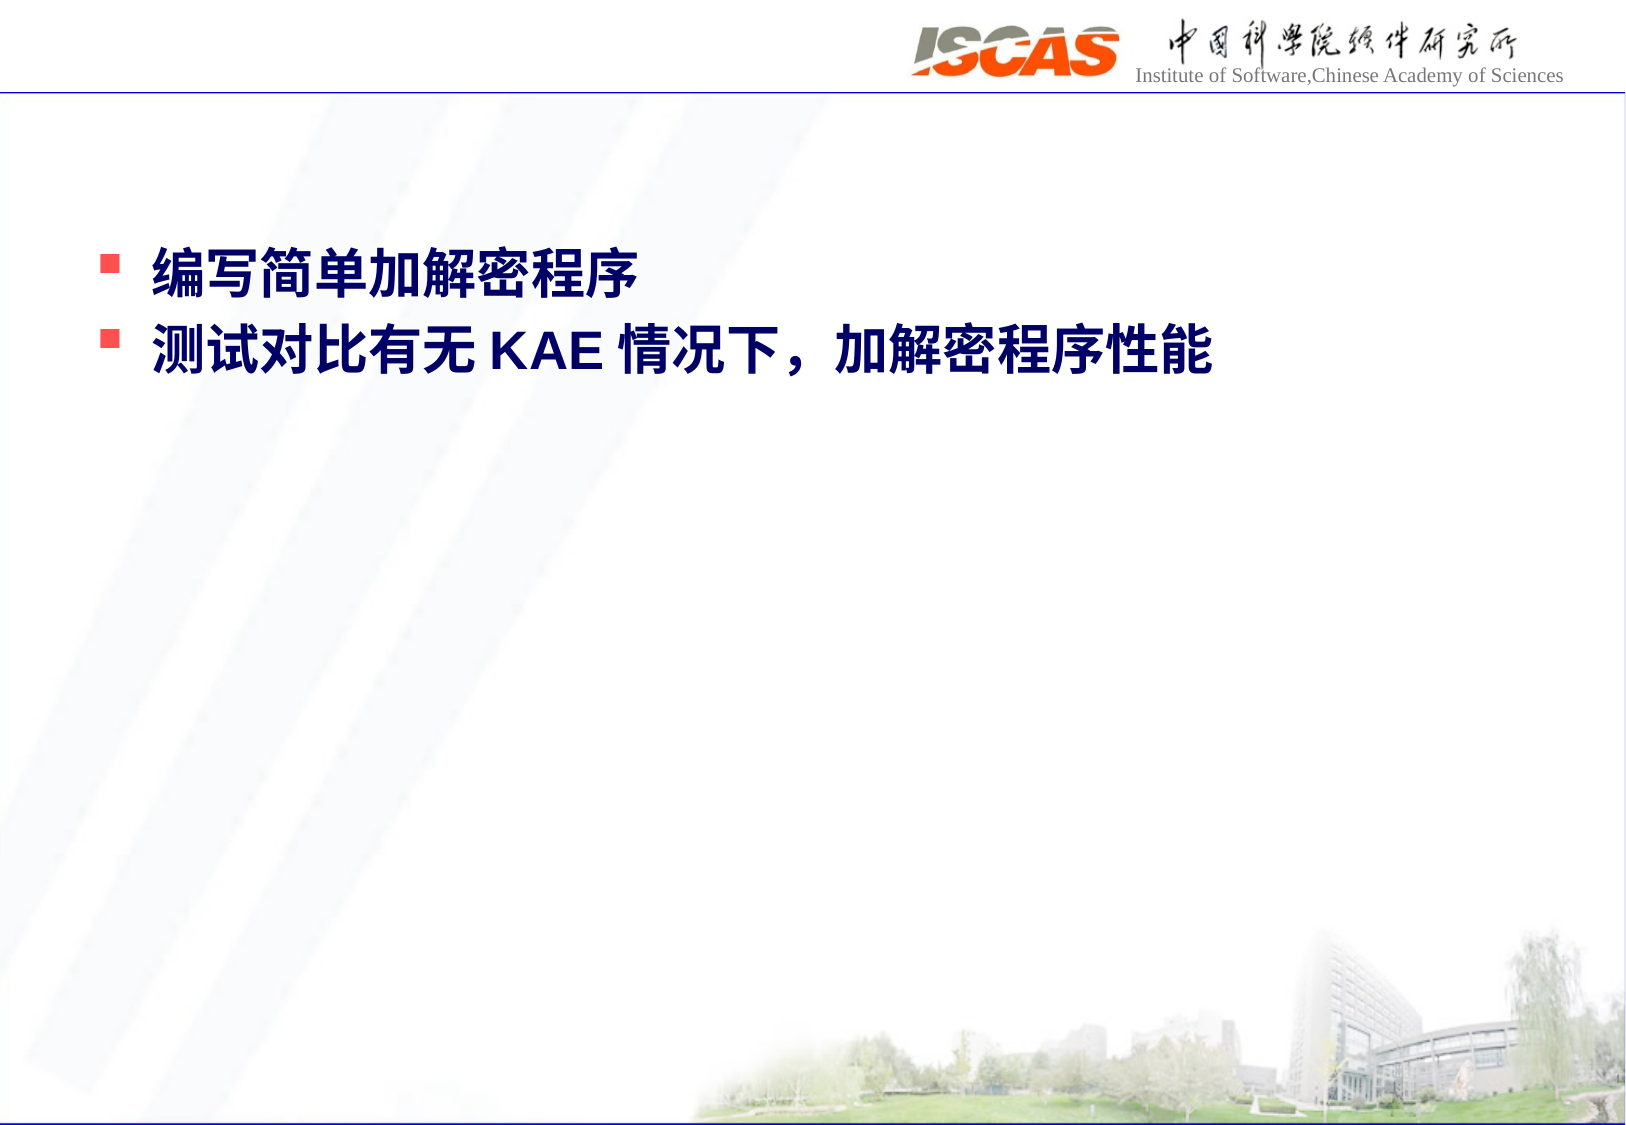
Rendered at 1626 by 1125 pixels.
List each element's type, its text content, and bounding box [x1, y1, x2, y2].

picture [1166, 15, 1519, 71]
picture [0, 92, 1626, 1125]
picture [907, 18, 1132, 87]
list 编写简单加解密程序 测试对比有无KAE情况下，加解密程序性能 [80, 231, 1545, 988]
